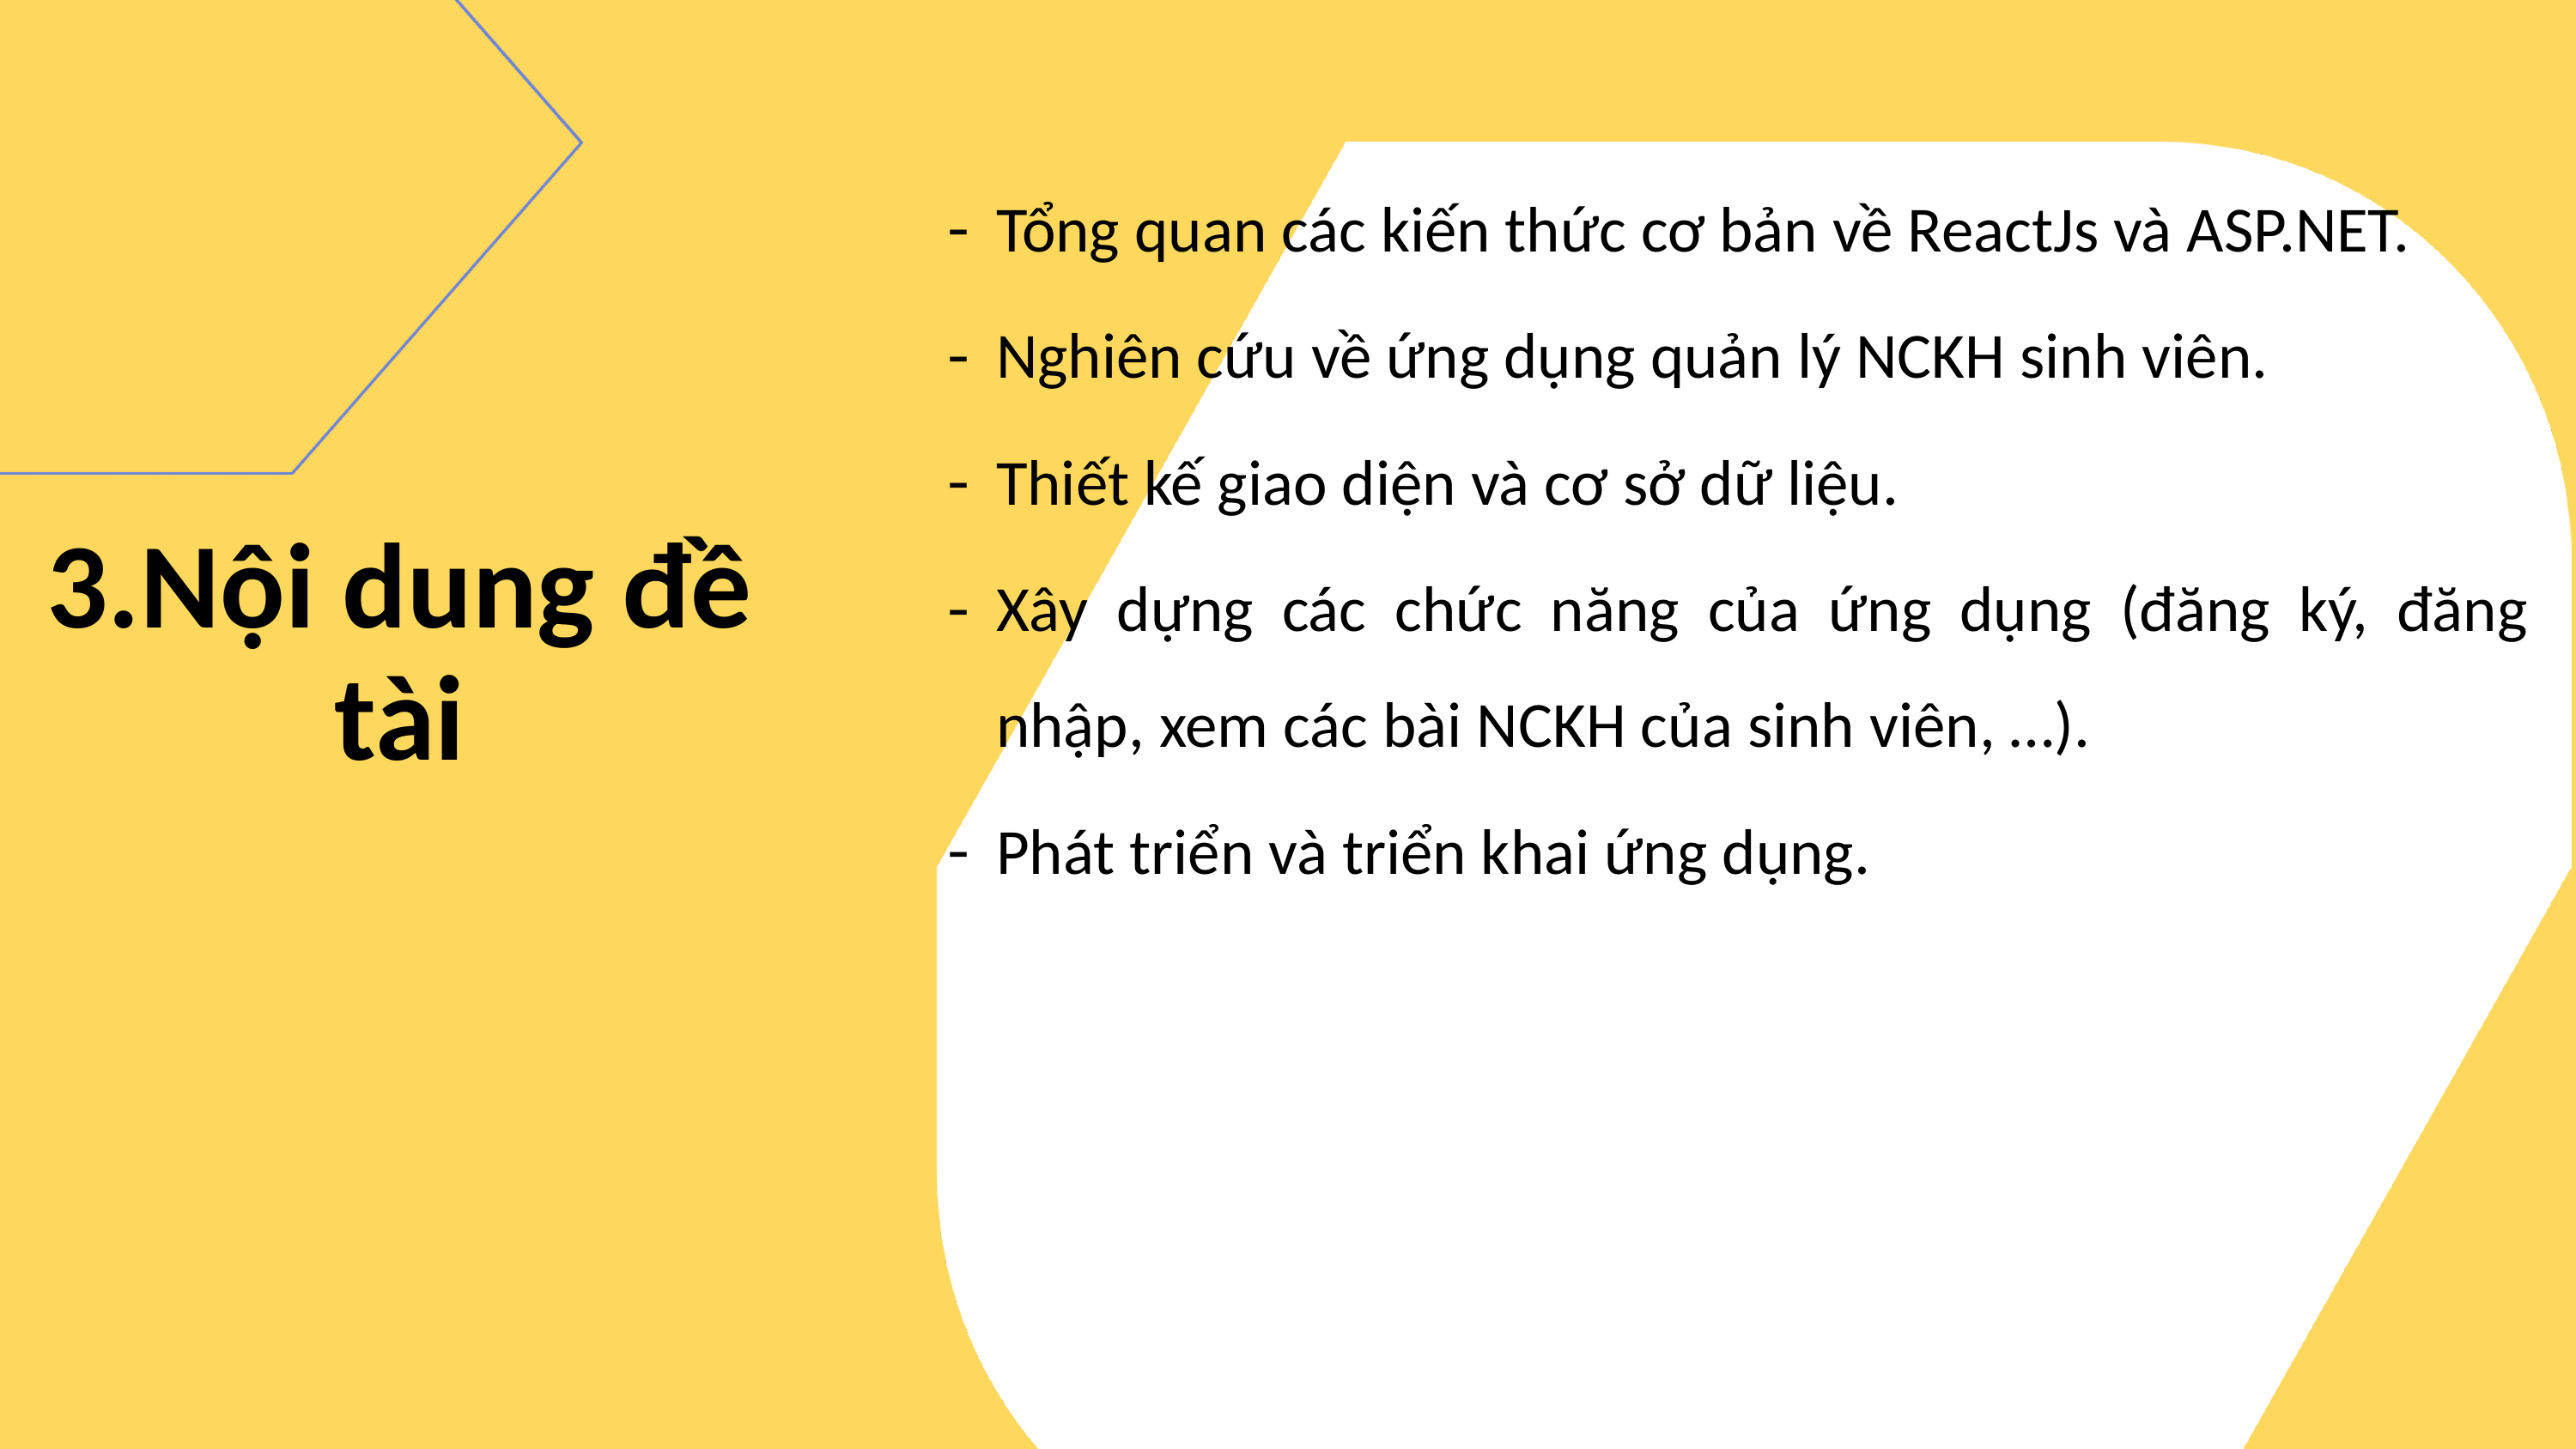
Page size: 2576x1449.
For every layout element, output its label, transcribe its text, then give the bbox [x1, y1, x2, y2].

text_box Tổng quan các kiến thức cơ bản về ReactJs và ASP.NET. Nghiên cứu về ứng dụng quản lý NCKH sinh viên. Thiết kế giao diện và cơ sở dữ liệu. Xây dựng các chức năng của ứng dụng (đăng ký, đăng nhập, xem các bài NCKH của sinh viên, …). Phát triển và triển khai ứng dụng. [934, 142, 2573, 1449]
text_box [0, 0, 584, 475]
text_box 3.Nội dung đề tài [19, 520, 781, 785]
